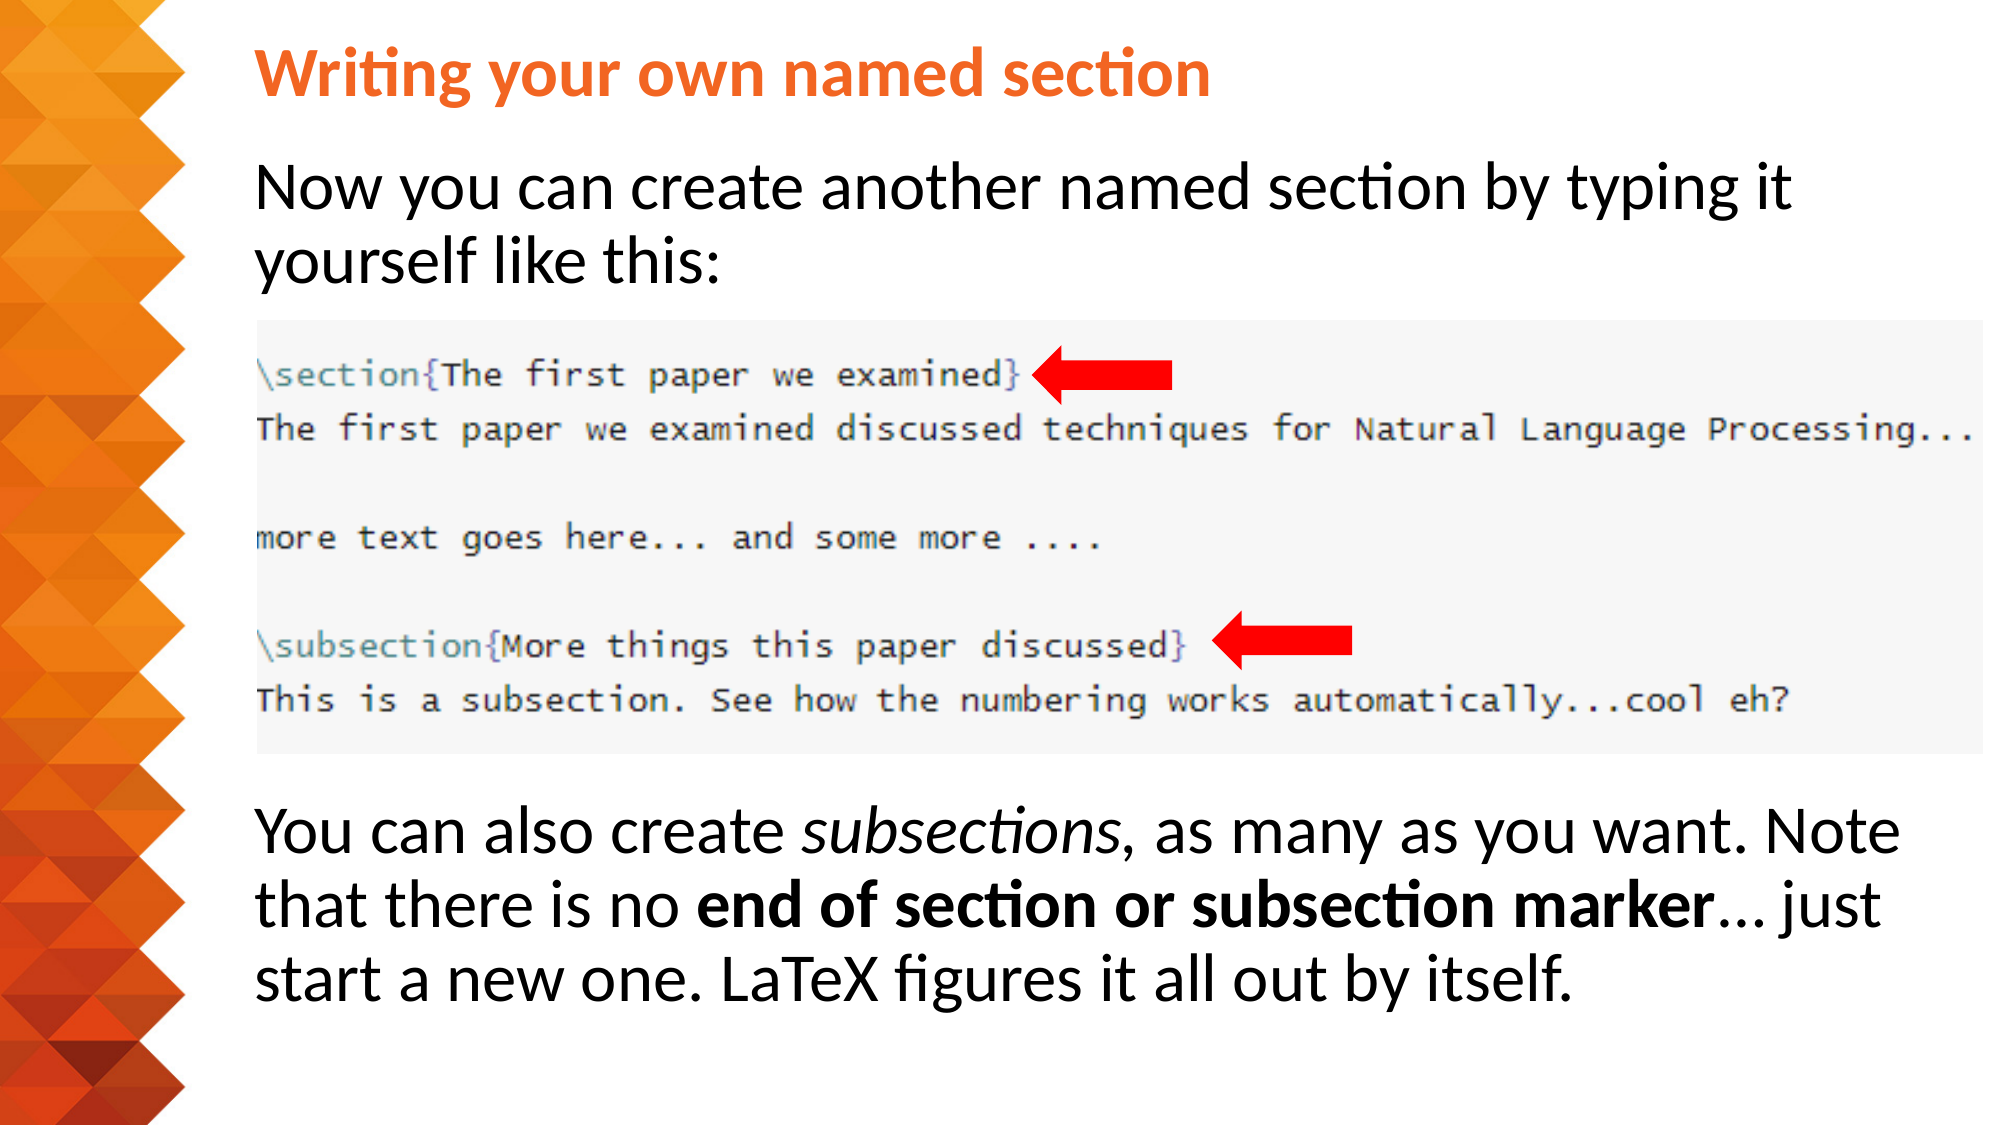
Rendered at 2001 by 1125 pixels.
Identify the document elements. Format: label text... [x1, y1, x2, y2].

picture [0, 0, 2001, 1125]
list Now you can create another named section by typing it yourself like this: You can also create subsections, as many as you want. Note that there is no end of section or subsection marker… just start a new one. LaTeX figures it all out by itself. [239, 142, 2000, 1084]
title Writing your own named section [239, 27, 1965, 120]
